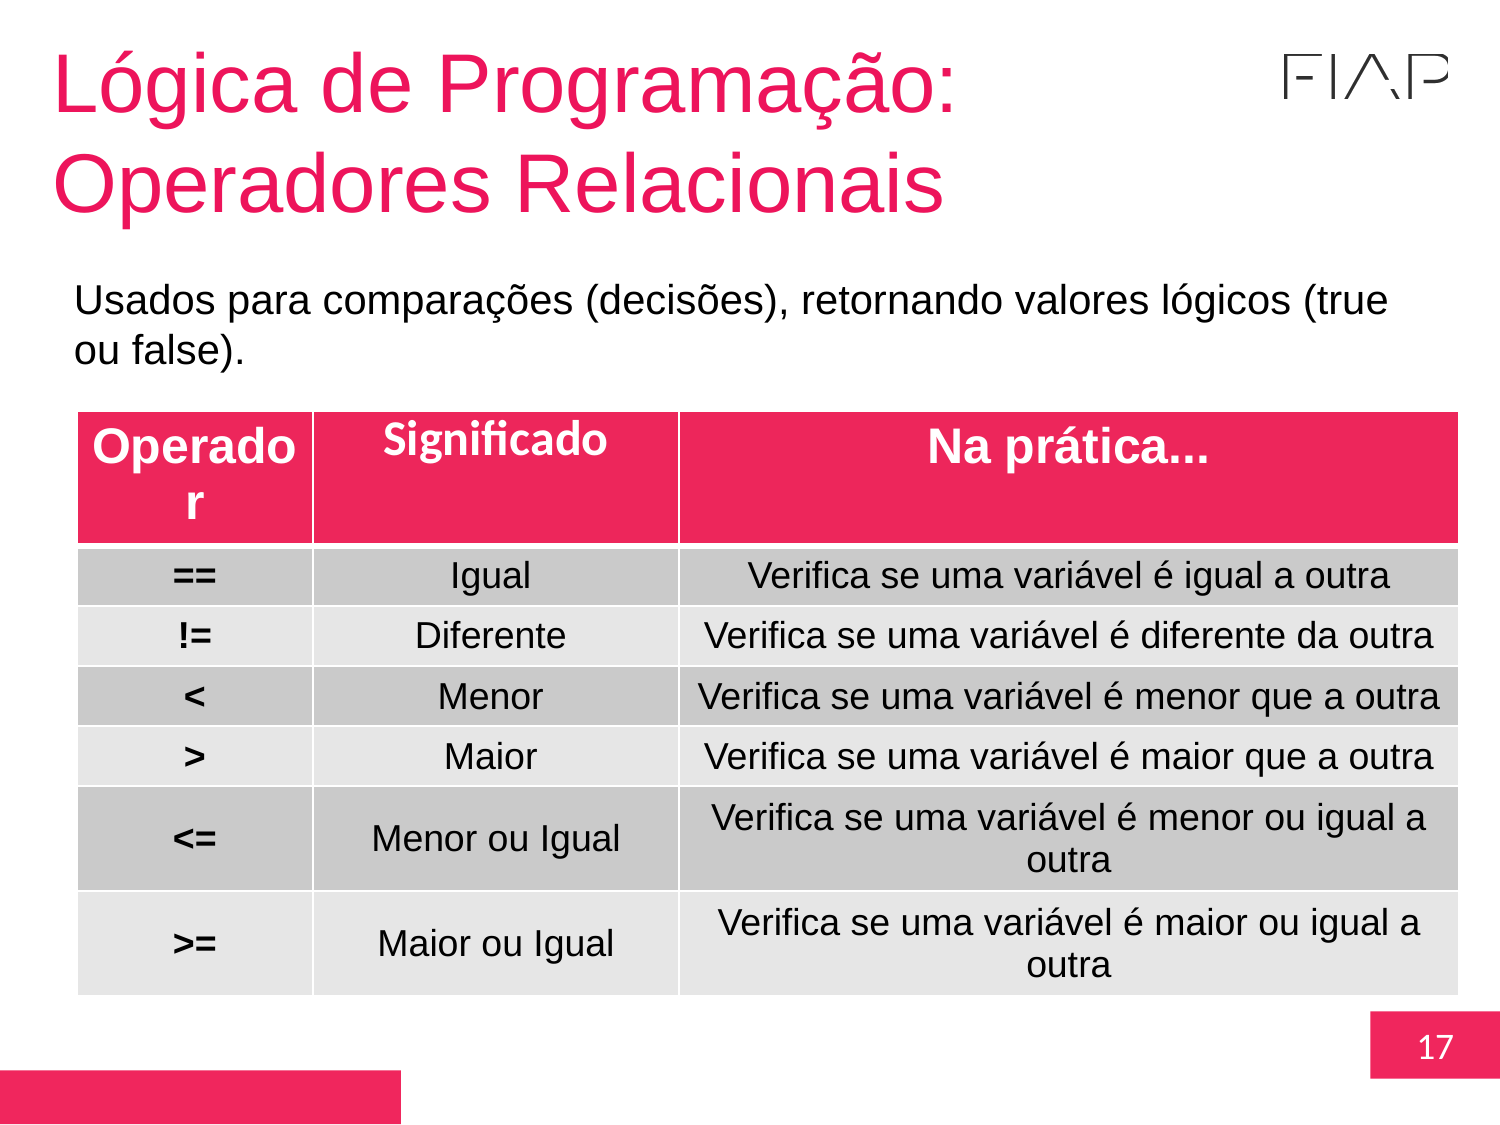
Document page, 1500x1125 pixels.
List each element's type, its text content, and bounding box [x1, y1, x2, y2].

table_cell Verifica se uma variável é menor ou igual a outra [680, 787, 1458, 890]
table_cell Igual [314, 549, 678, 605]
table_cell > [78, 727, 312, 785]
table_header Significado [314, 412, 678, 543]
table_cell Menor [314, 667, 678, 725]
table_cell Verifica se uma variável é diferente da outra [680, 607, 1458, 665]
table_cell Verifica se uma variável é menor que a outra [680, 667, 1458, 725]
table_cell < [78, 667, 312, 725]
table_cell == [78, 549, 312, 605]
text_box Usados para comparações (decisões), retornando valores lógicos (true ou false). [59, 265, 1424, 381]
table_cell Menor ou Igual [314, 787, 678, 890]
table_cell Verifica se uma variável é maior ou igual a outra [680, 892, 1458, 995]
table_header Na prática... [680, 412, 1458, 543]
table_cell >= [78, 892, 312, 995]
text_box Lógica de Programação: Operadores Relacionais [37, 21, 1075, 237]
table_cell Verifica se uma variável é igual a outra [680, 549, 1458, 605]
table_cell != [78, 607, 312, 665]
picture [1284, 54, 1448, 99]
table_header Operador [78, 412, 312, 543]
table_cell Maior ou Igual [314, 892, 678, 995]
table_cell Diferente [314, 607, 678, 665]
table_cell Verifica se uma variável é maior que a outra [680, 727, 1458, 785]
table_cell <= [78, 787, 312, 890]
table_cell Maior [314, 727, 678, 785]
